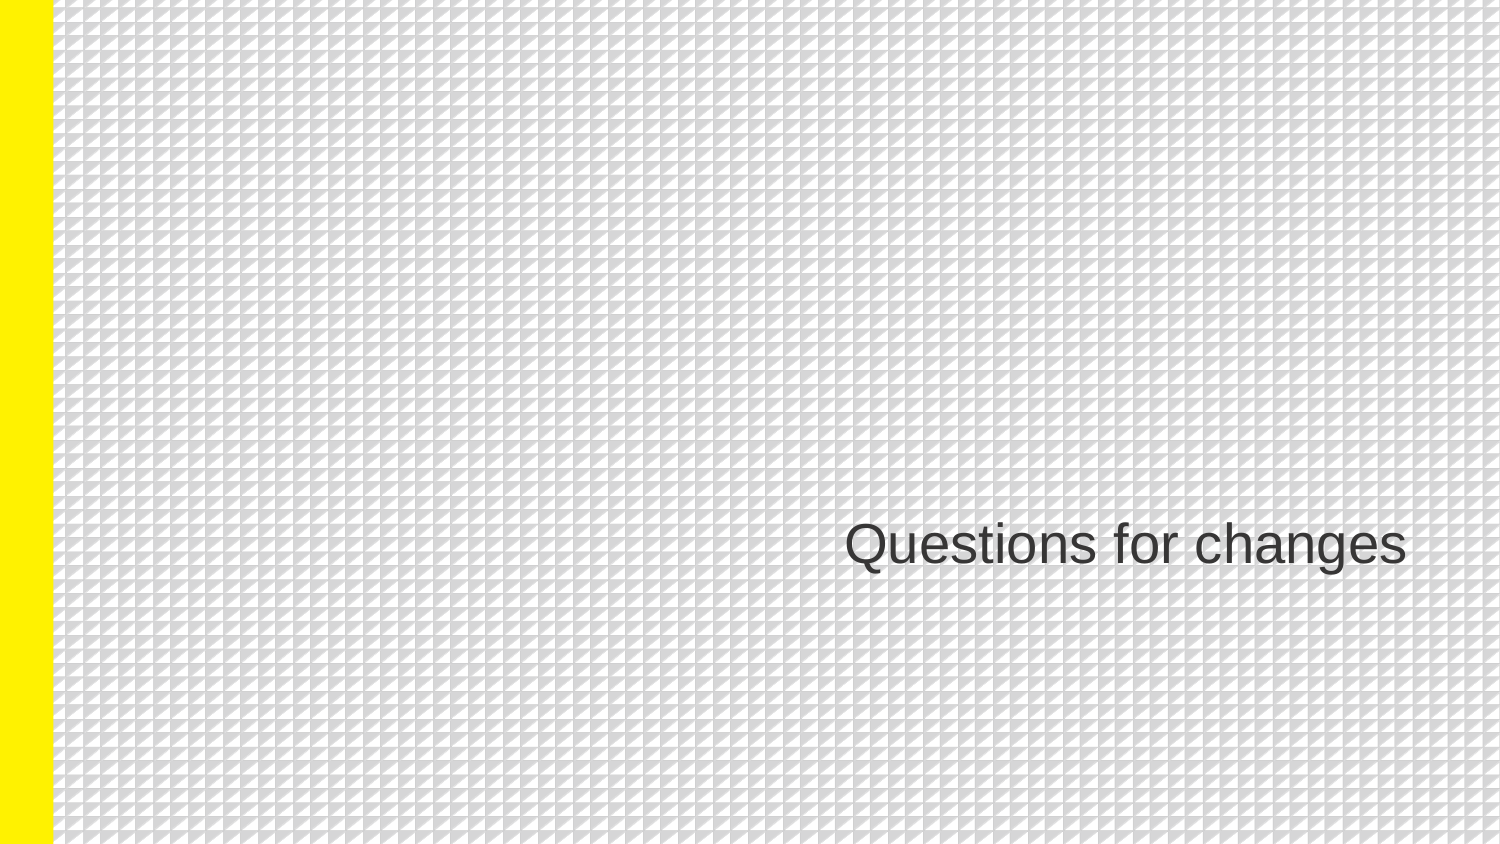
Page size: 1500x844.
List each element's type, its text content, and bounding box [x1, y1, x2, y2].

title Questions for changes [147, 246, 1423, 591]
text_box [0, 0, 54, 844]
picture [54, 0, 1500, 844]
